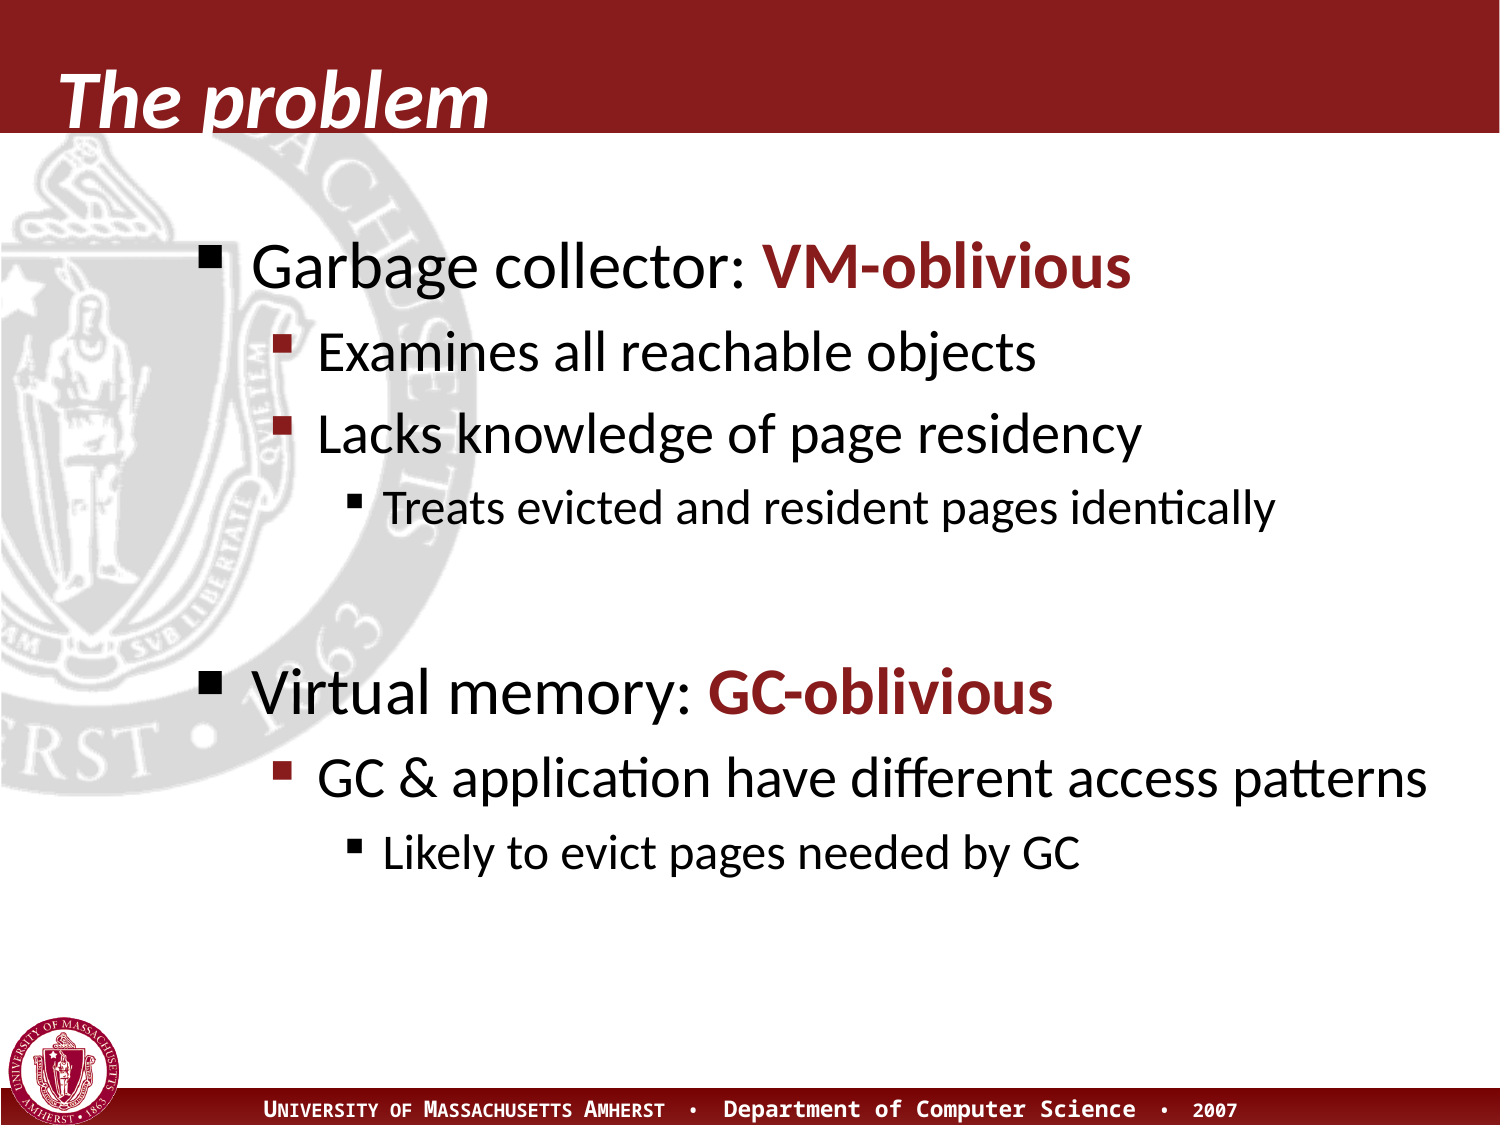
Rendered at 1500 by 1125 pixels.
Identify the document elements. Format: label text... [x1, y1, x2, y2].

list Garbage collector: VM-oblivious Examines all reachable objects Lacks knowledge of page residency Treats evicted and resident pages identically Virtual memory: GC-oblivious GC & application have different access patterns Likely to evict pages needed by GC [180, 213, 1470, 970]
title The problem [41, 18, 1292, 153]
picture [0, 133, 1500, 1125]
